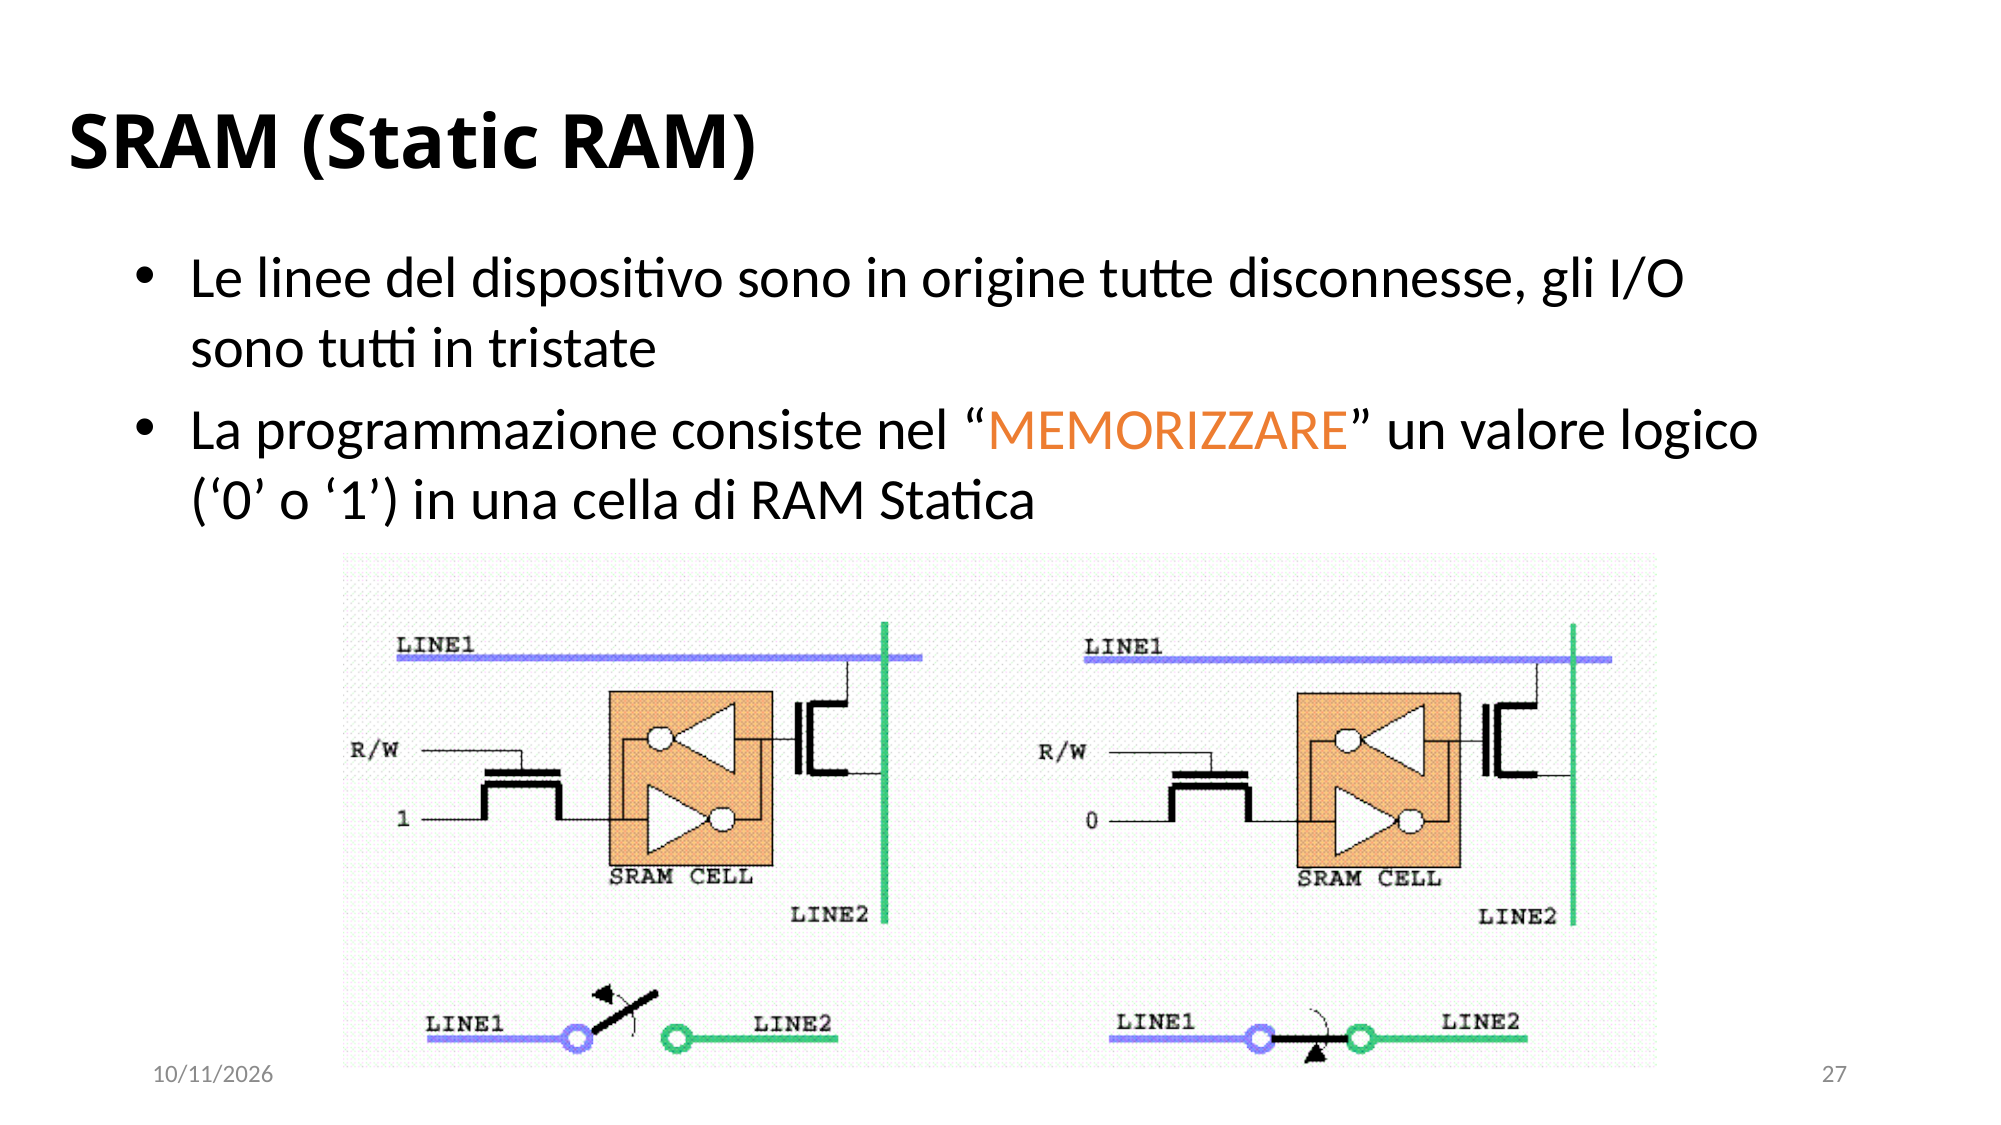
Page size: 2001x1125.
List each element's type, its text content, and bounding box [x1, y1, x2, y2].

slide_number 27 [1412, 1042, 1863, 1103]
text_box Le linee del dispositivo sono in origine tutte disconnesse, gli I/O sono tutti in tristate La programmazione consiste nel “MEMORIZZARE” un valore logico (‘0’ o ‘1’) in una cella di RAM Statica [119, 231, 1825, 1057]
text_box SRAM (Static RAM) [53, 69, 1354, 209]
picture [343, 553, 1657, 1070]
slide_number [137, 1042, 588, 1103]
